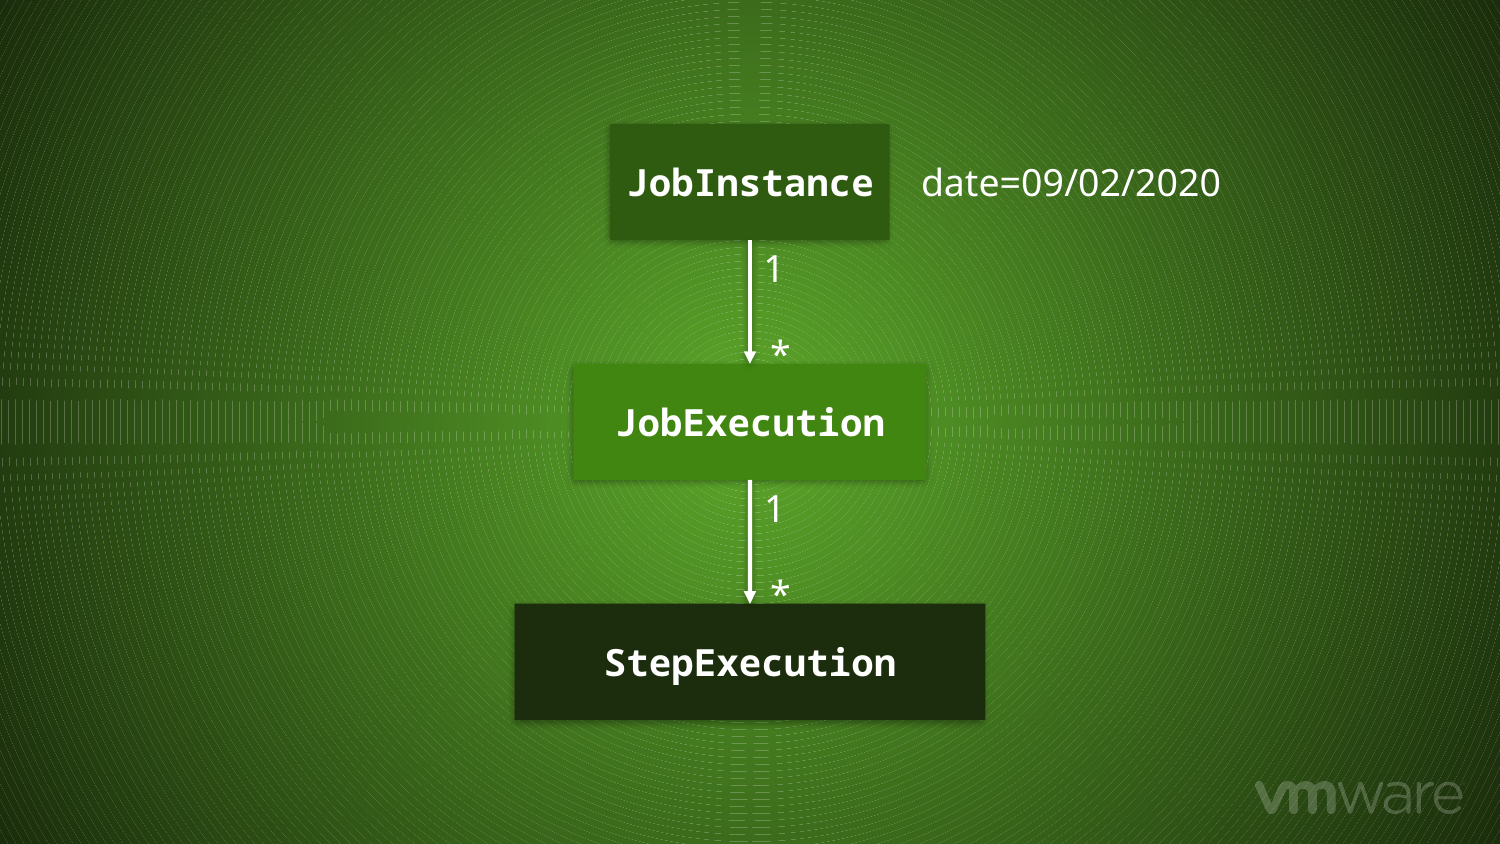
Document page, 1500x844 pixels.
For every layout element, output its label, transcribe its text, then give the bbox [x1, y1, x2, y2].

text_box date=09/02/2020 [906, 151, 1237, 212]
text_box JobInstance [609, 123, 890, 241]
text_box * [755, 563, 806, 623]
text_box 1 [748, 237, 800, 298]
text_box * [755, 323, 806, 383]
text_box StepExecution [514, 603, 986, 721]
text_box JobExecution [573, 363, 927, 481]
text_box 1 [749, 478, 801, 538]
